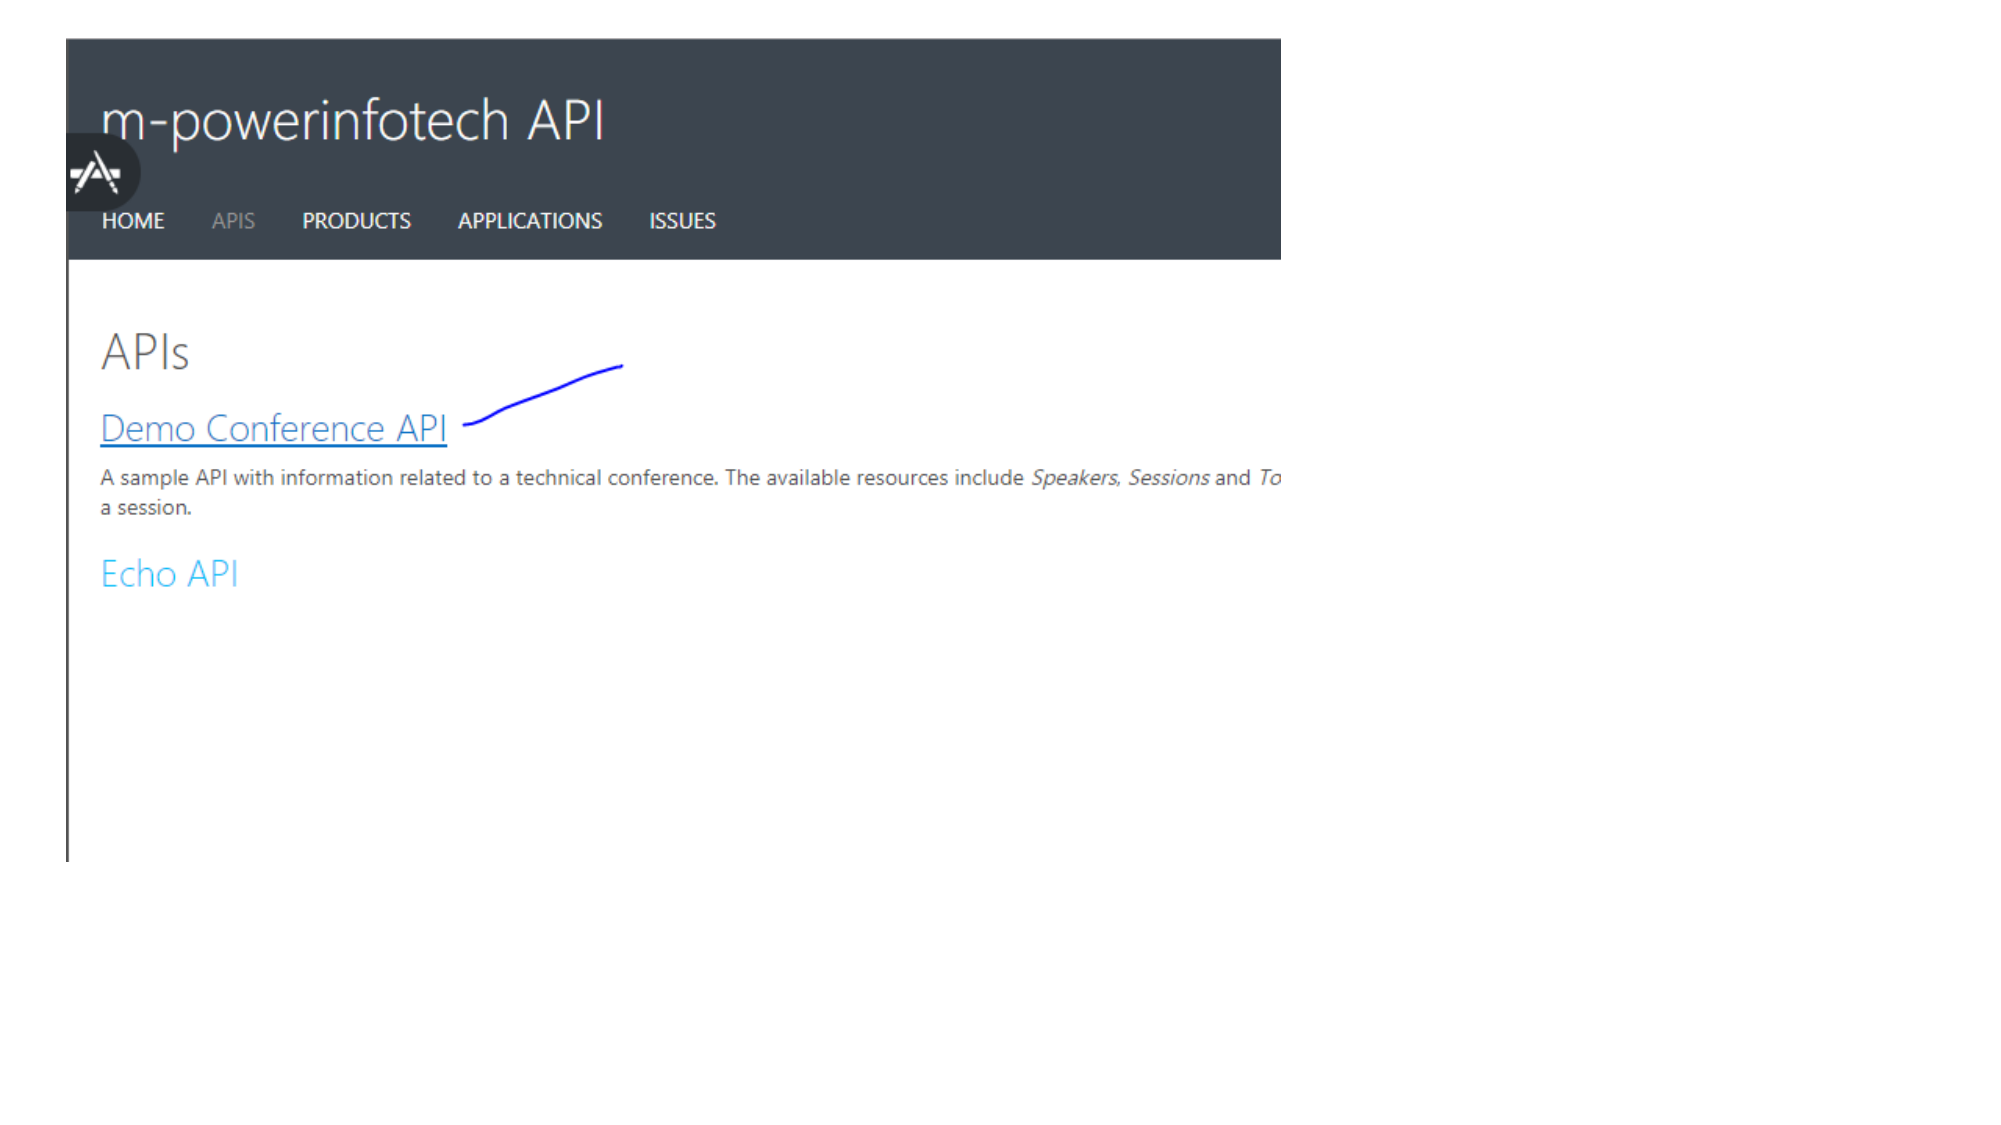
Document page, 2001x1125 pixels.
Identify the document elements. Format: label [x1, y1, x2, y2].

picture [66, 38, 1281, 862]
